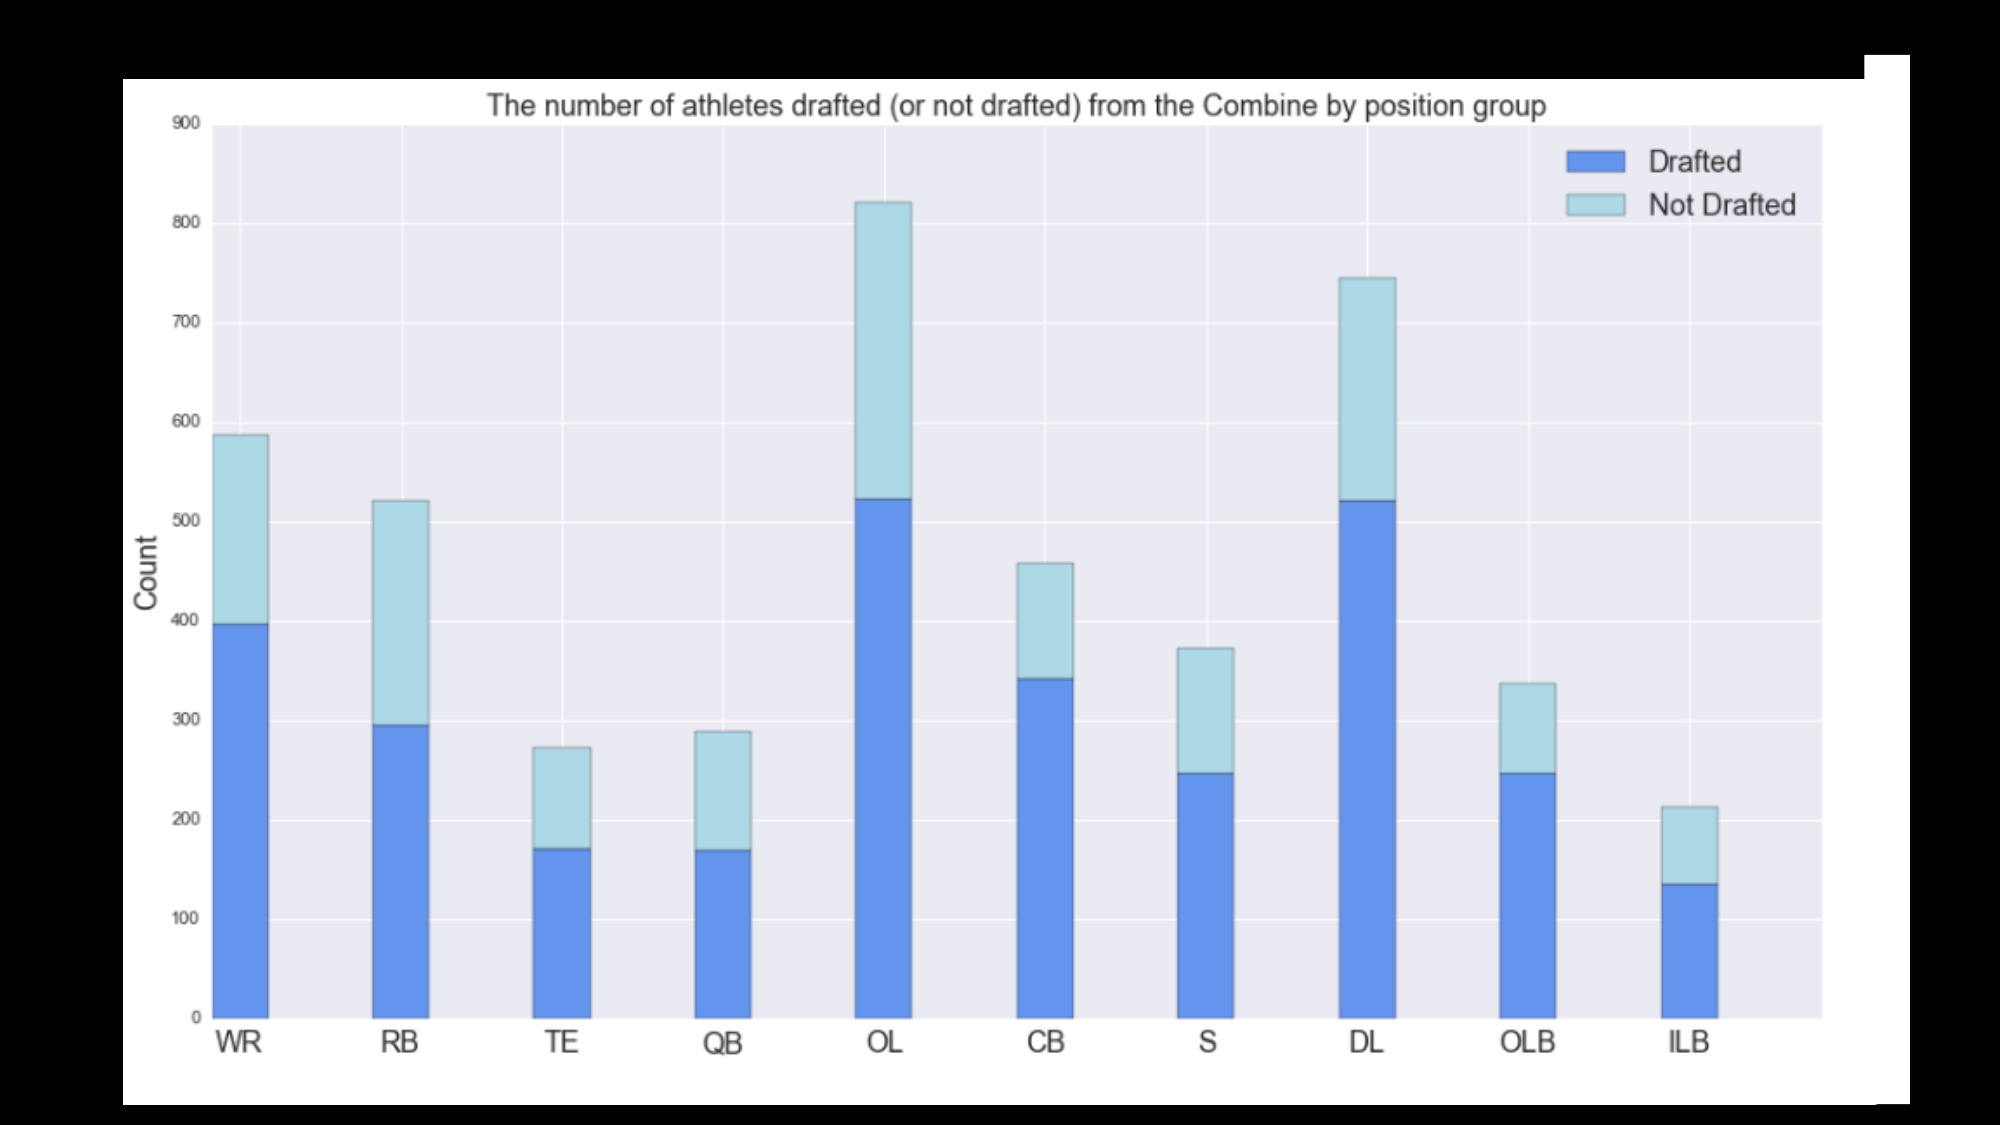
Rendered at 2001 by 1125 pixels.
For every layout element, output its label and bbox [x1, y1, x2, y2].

text_box [123, 54, 1910, 1105]
